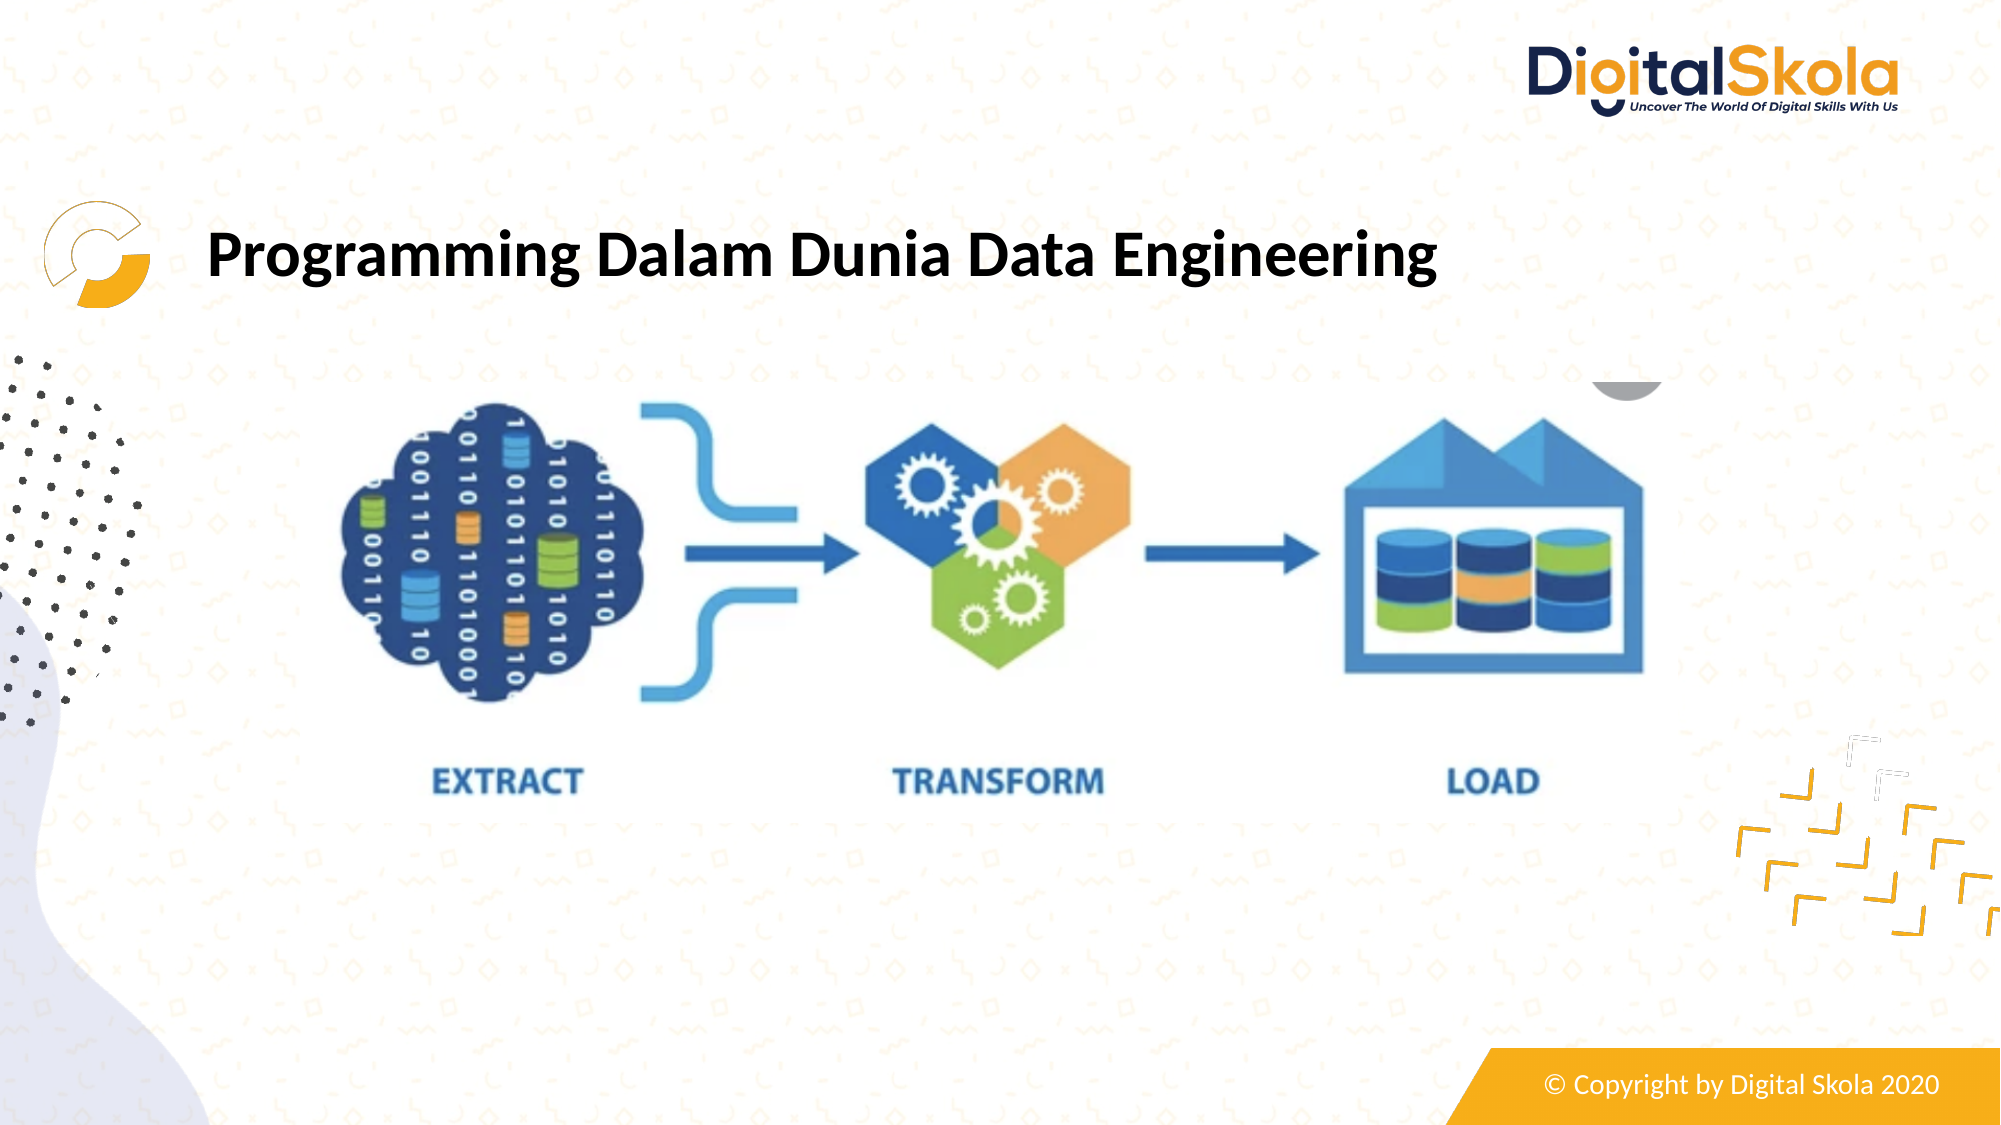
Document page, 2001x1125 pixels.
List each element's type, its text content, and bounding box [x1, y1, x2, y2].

picture [0, 0, 2001, 1125]
text_box [158, 117, 1439, 362]
text_box Programming Dalam Dunia Data Engineering [192, 201, 1465, 297]
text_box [0, 332, 553, 1125]
